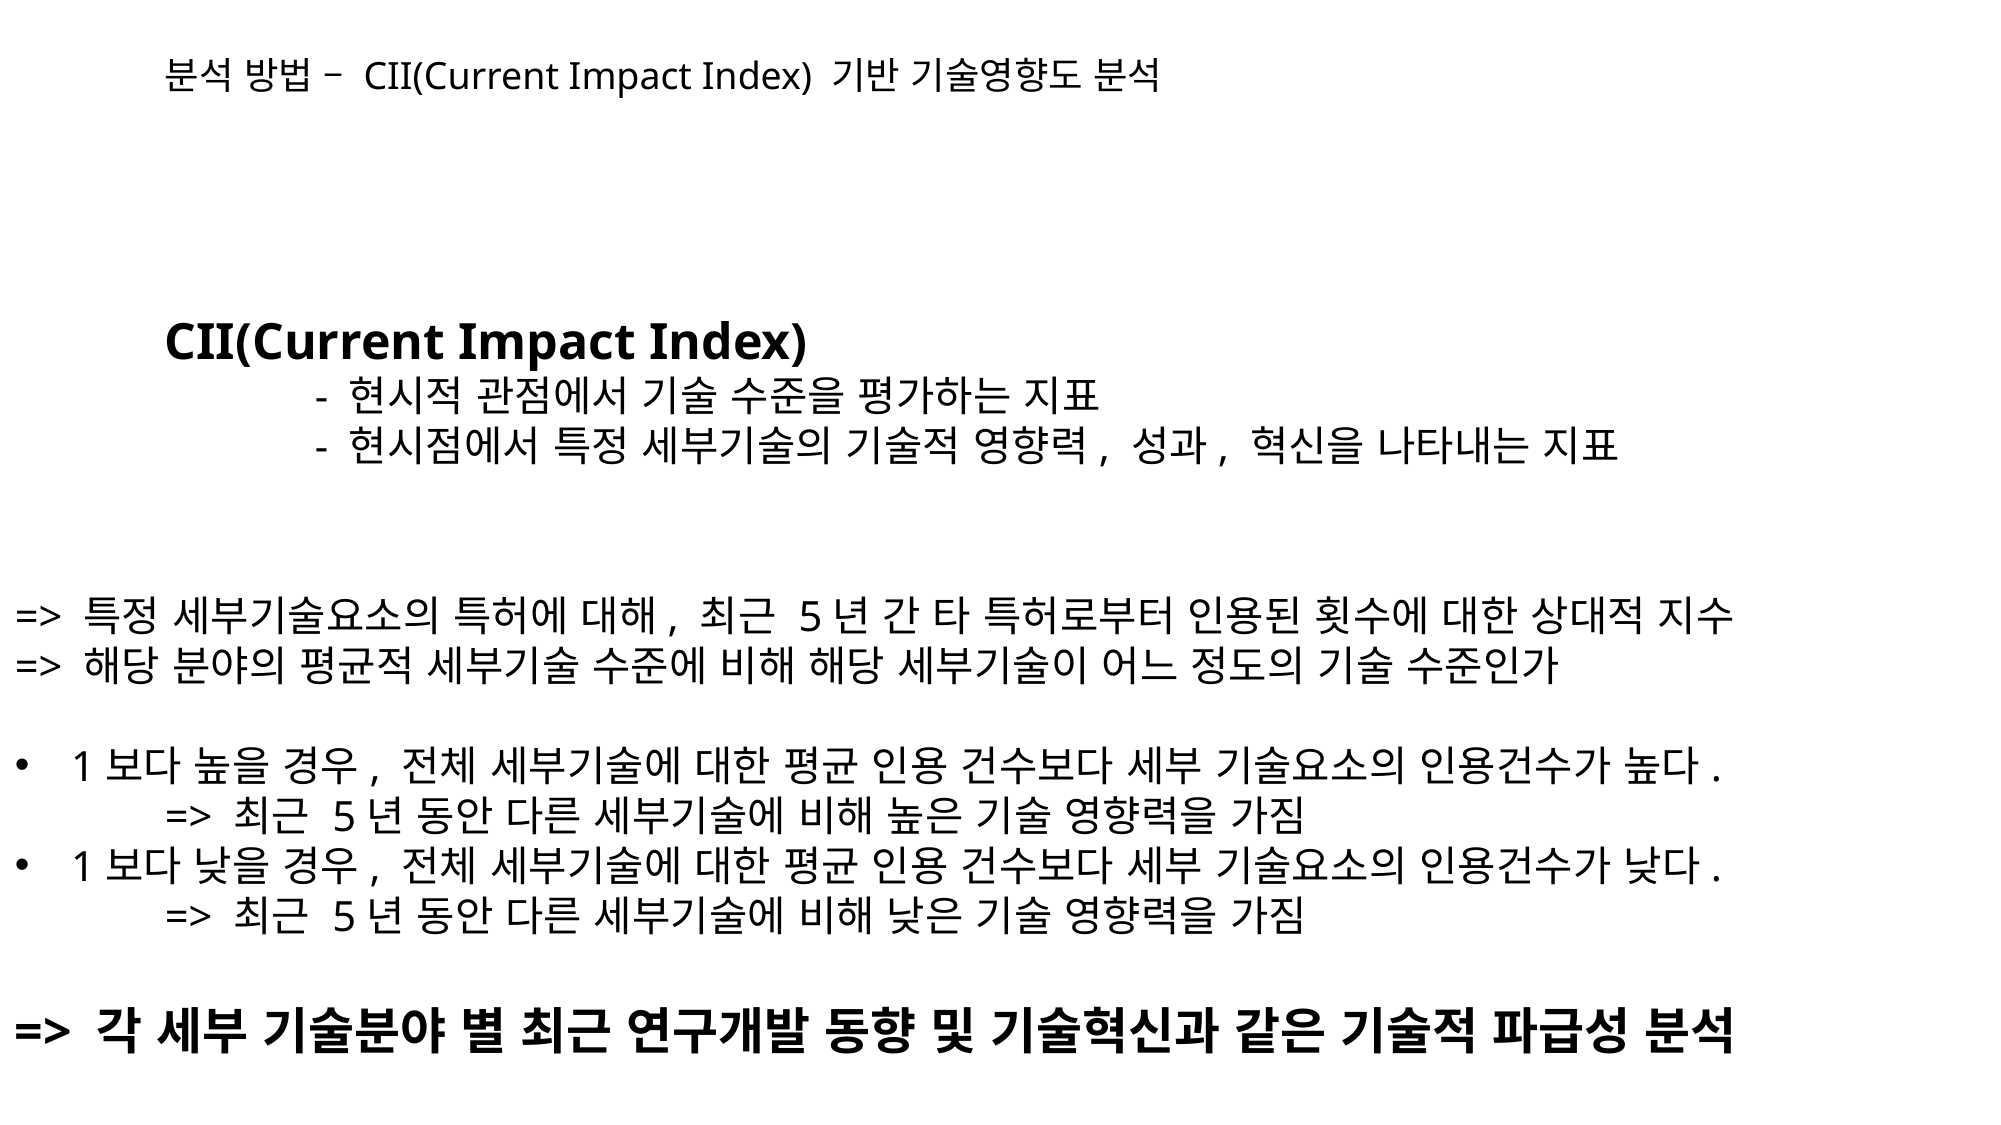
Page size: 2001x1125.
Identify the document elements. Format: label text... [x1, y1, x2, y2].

text_box CII(Current Impact Index) - 현시적 관점에서 기술 수준을 평가하는 지표 - 현시점에서 특정 세부기술의 기술적 영향력, 성과, 혁신을 나타내는 지표 => 특정 세부기술요소의 특허에 대해, 최근 5년 간 타 특허로부터 인용된 횟수에 대한 상대적 지수 => 해당 분야의 평균적 세부기술 수준에 비해 해당 세부기술이 어느 정도의 기술 수준인가 1보다 높을 경우, 전체 세부기술에 대한 평균 인용 건수보다 세부 기술요소의 인용건수가 높다. => 최근 5년 동안 다른 세부기술에 비해 높은 기술 영향력을 가짐 1보다 낮을 경우, 전체 세부기술에 대한 평균 인용 건수보다 세부 기술요소의 인용건수가 낮다. => 최근 5년 동안 다른 세부기술에 비해 낮은 기술 영향력을 가짐 => 각 세부 기술분야 별 최근 연구개발 동향 및 기술혁신과 같은 기술적 파급성 분석 [0, 241, 2000, 1067]
text_box 분석 방법 – CII(Current Impact Index) 기반 기술영향도 분석 [0, 0, 2000, 150]
